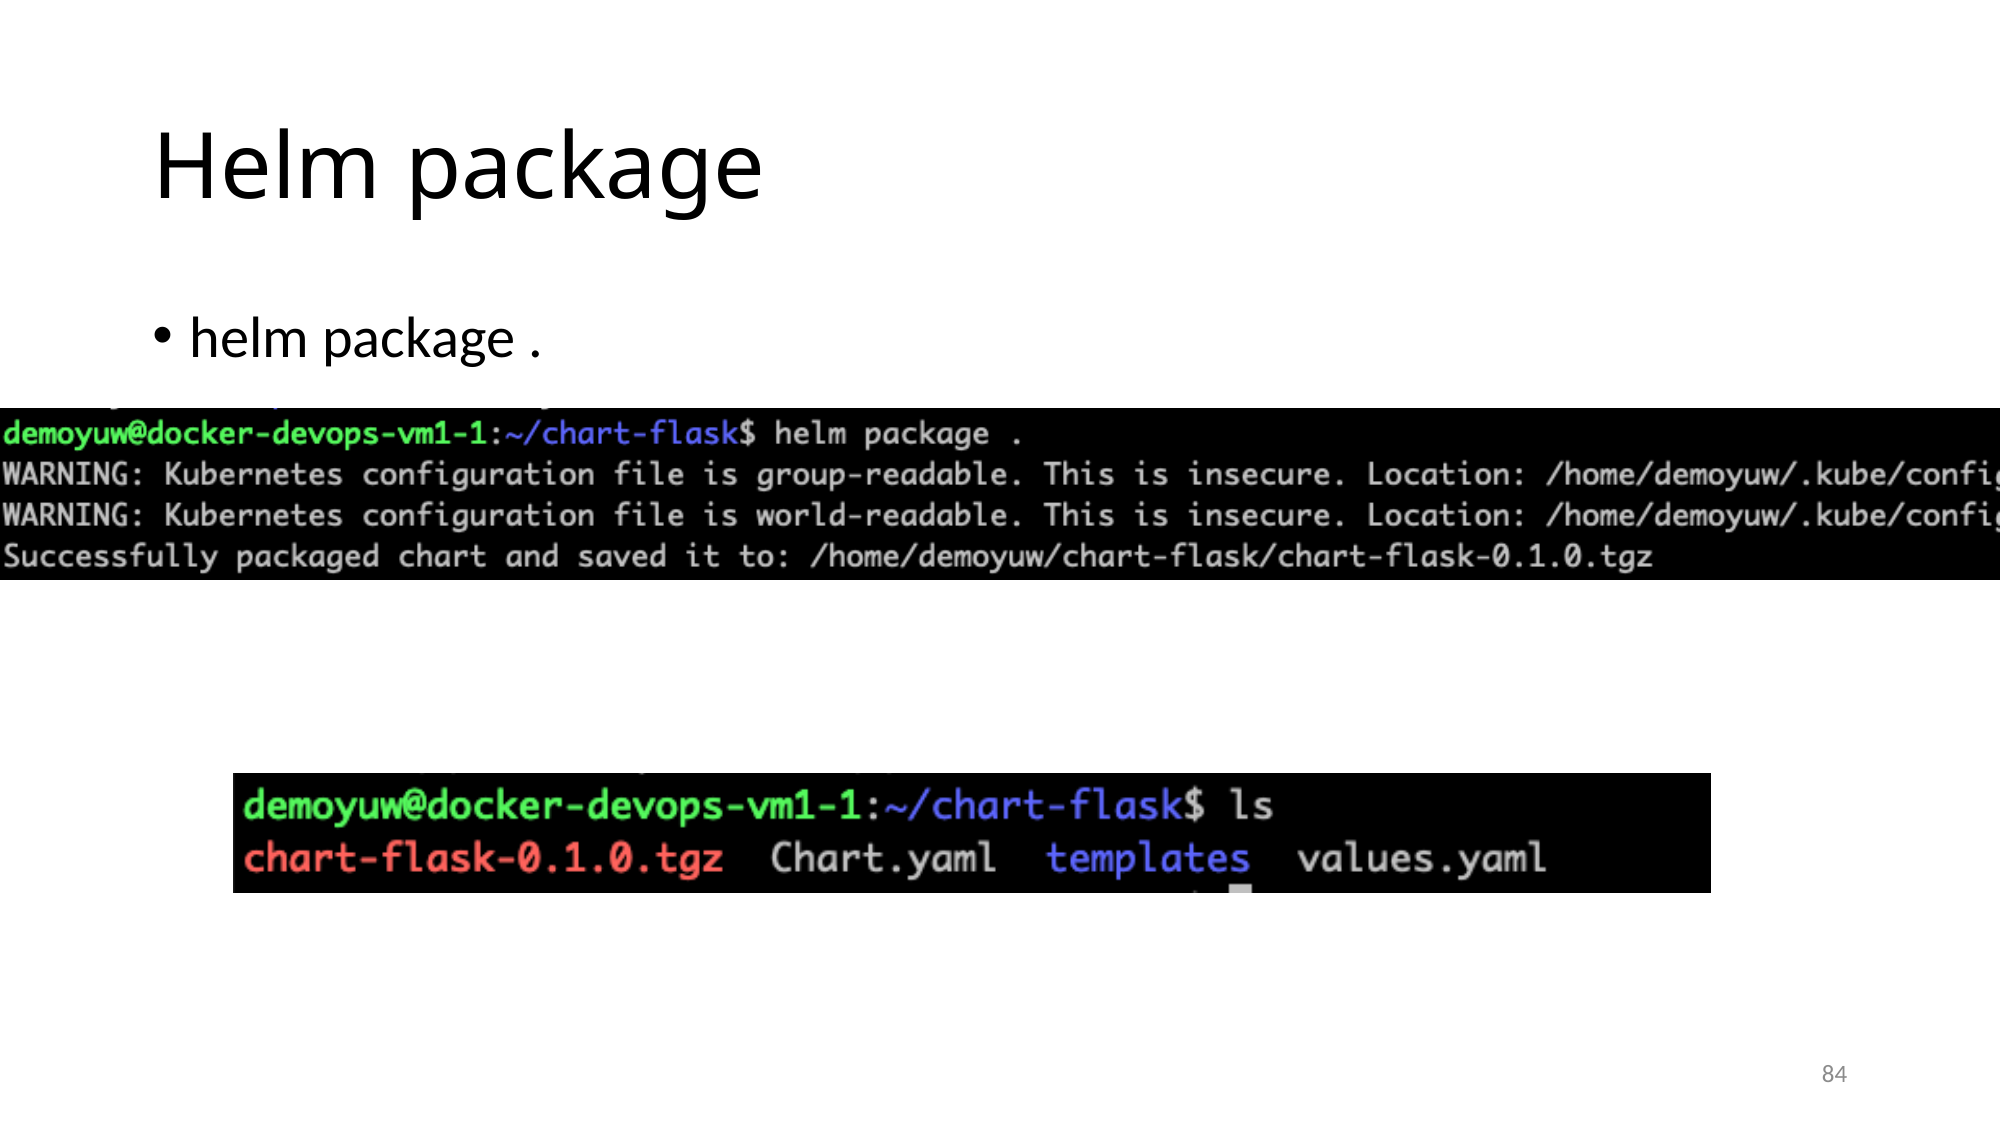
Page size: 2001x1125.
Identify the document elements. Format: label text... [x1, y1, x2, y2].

slide_number 84 [1412, 1042, 1863, 1103]
title Helm package [137, 59, 1863, 278]
picture [233, 773, 1711, 893]
list helm package . [137, 581, 1863, 1014]
picture [0, 408, 2000, 581]
list helm package . [137, 299, 1863, 408]
